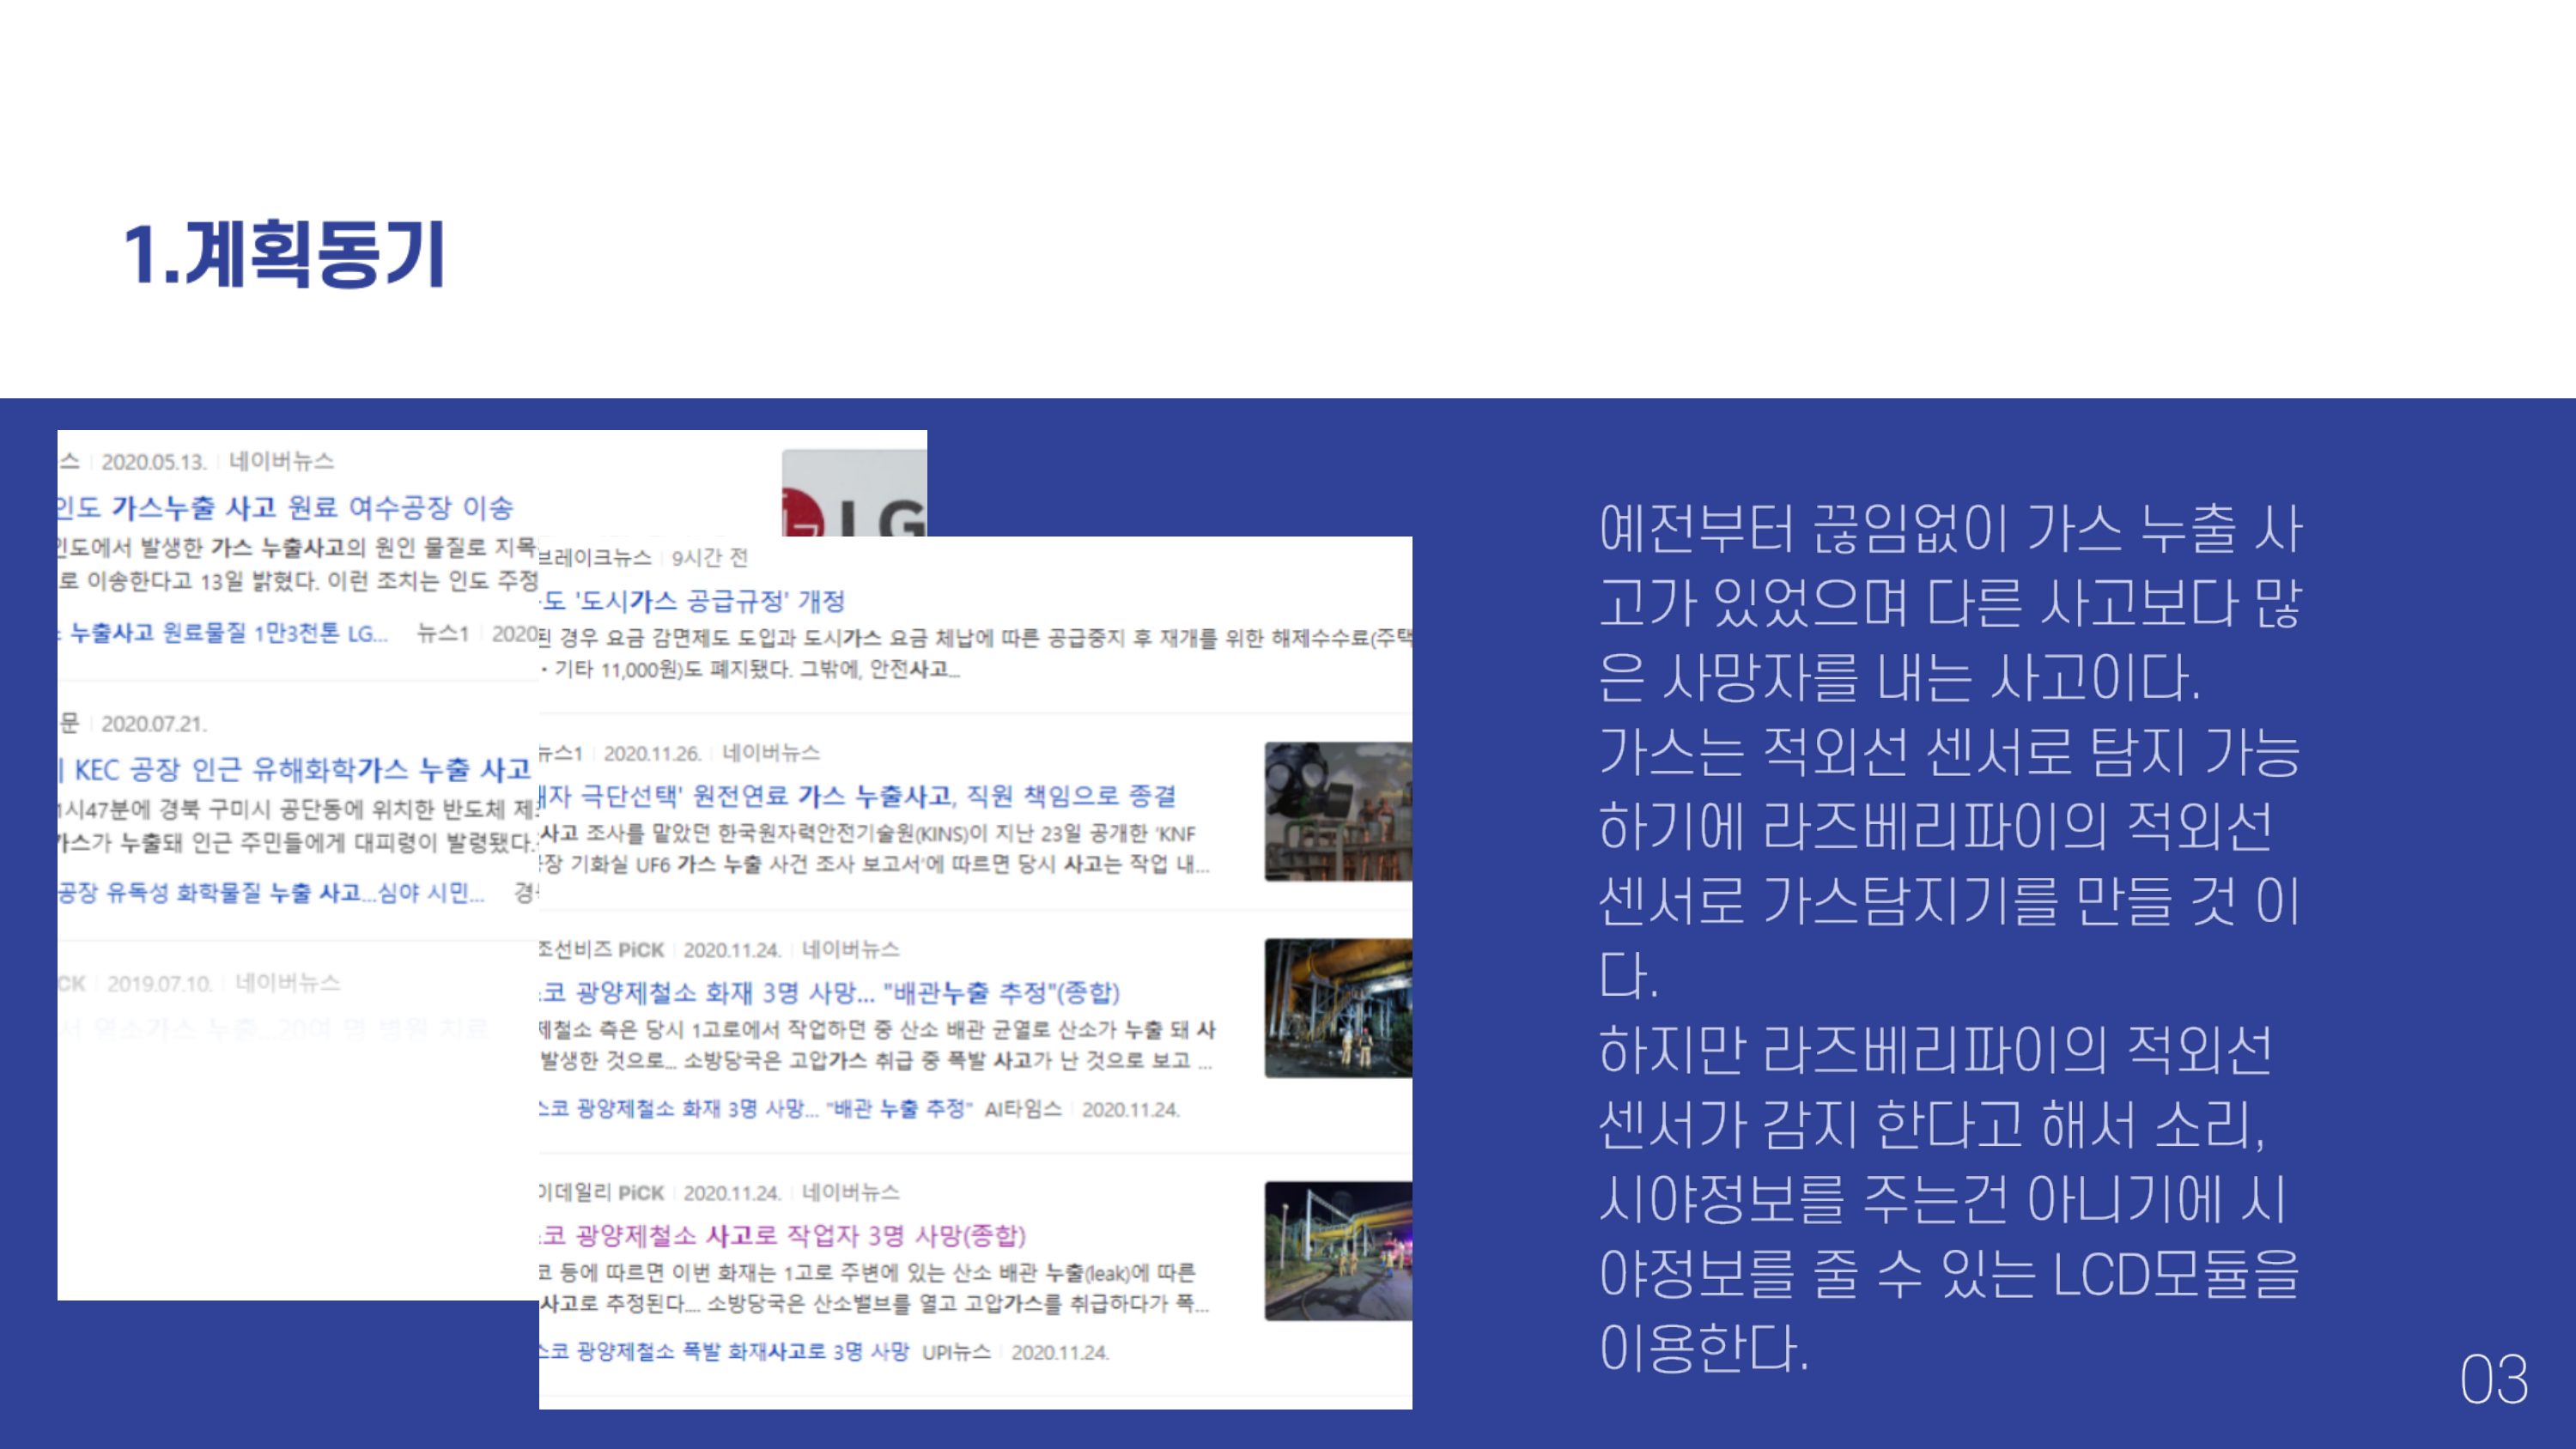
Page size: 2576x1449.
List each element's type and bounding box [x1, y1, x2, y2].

text_box [539, 537, 1413, 1410]
text_box [0, 0, 2576, 399]
picture [2445, 1325, 2566, 1436]
text_box [58, 430, 928, 1300]
picture [107, 191, 494, 400]
picture [1589, 482, 2337, 1449]
